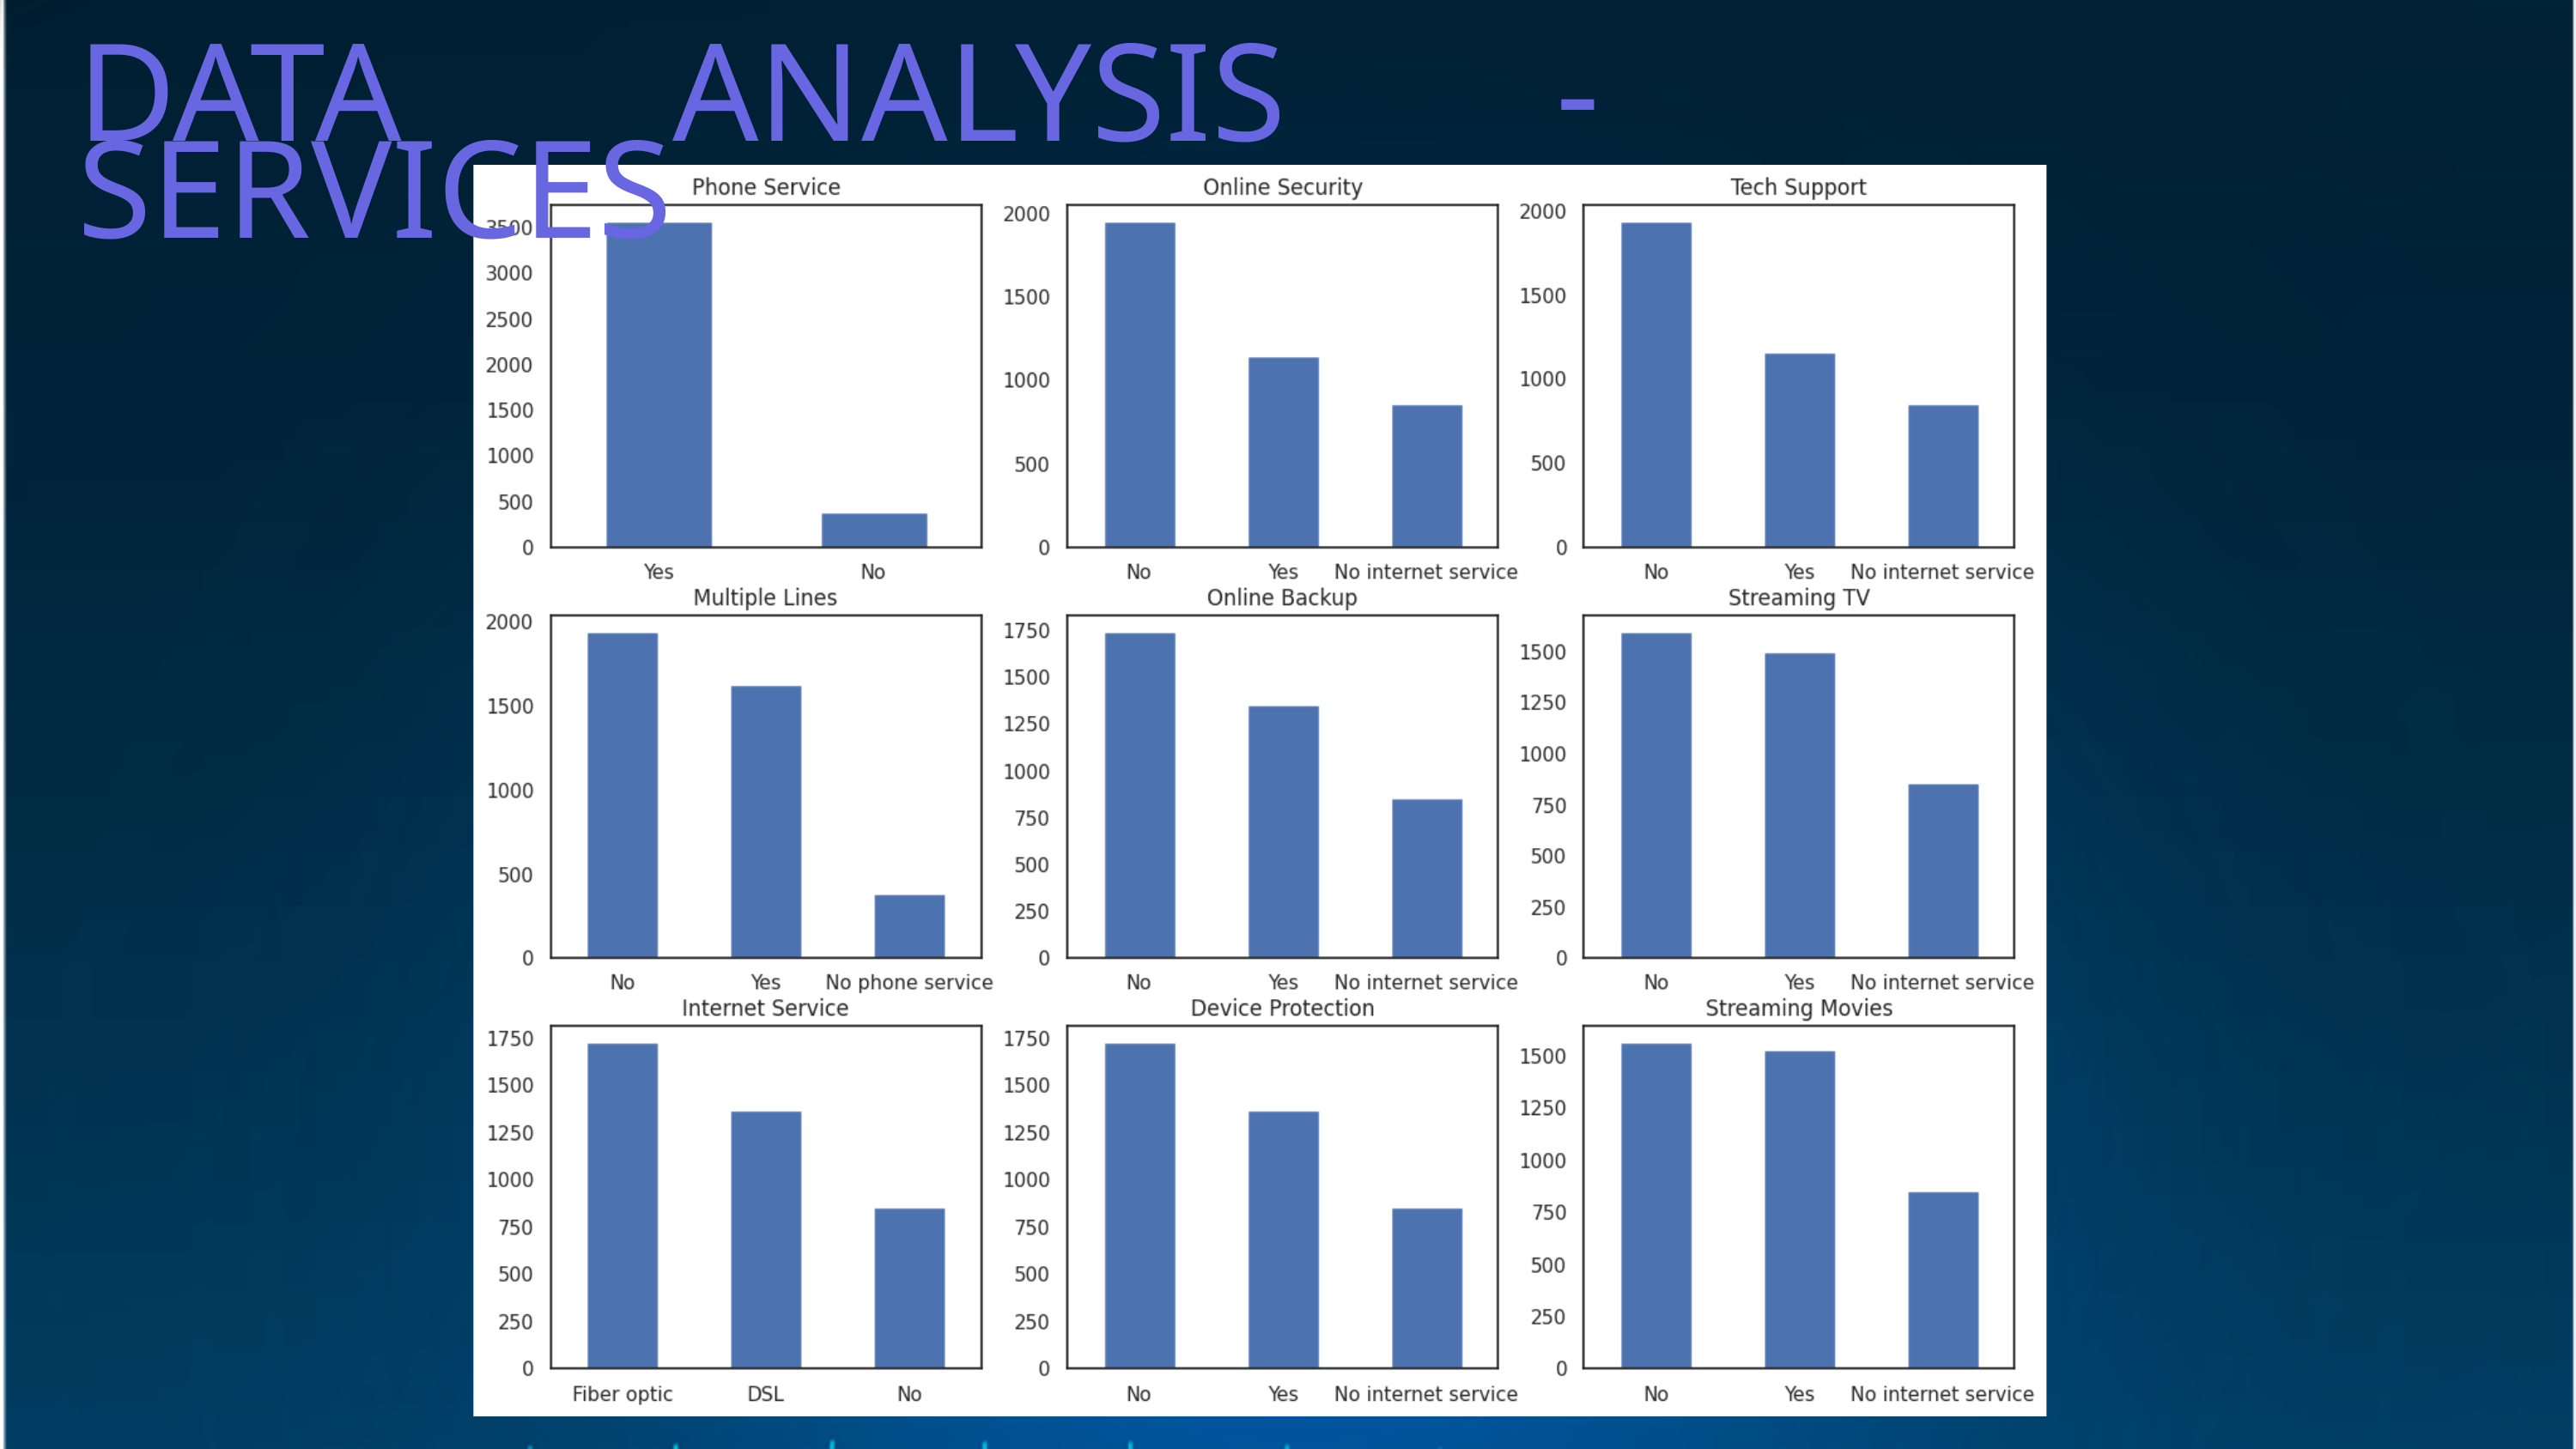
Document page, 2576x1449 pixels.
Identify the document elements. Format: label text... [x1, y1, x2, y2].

text_box [0, 0, 2576, 1449]
text_box DATA ANALYSIS - SERVICES [77, 70, 1601, 334]
text_box [473, 165, 2047, 1416]
